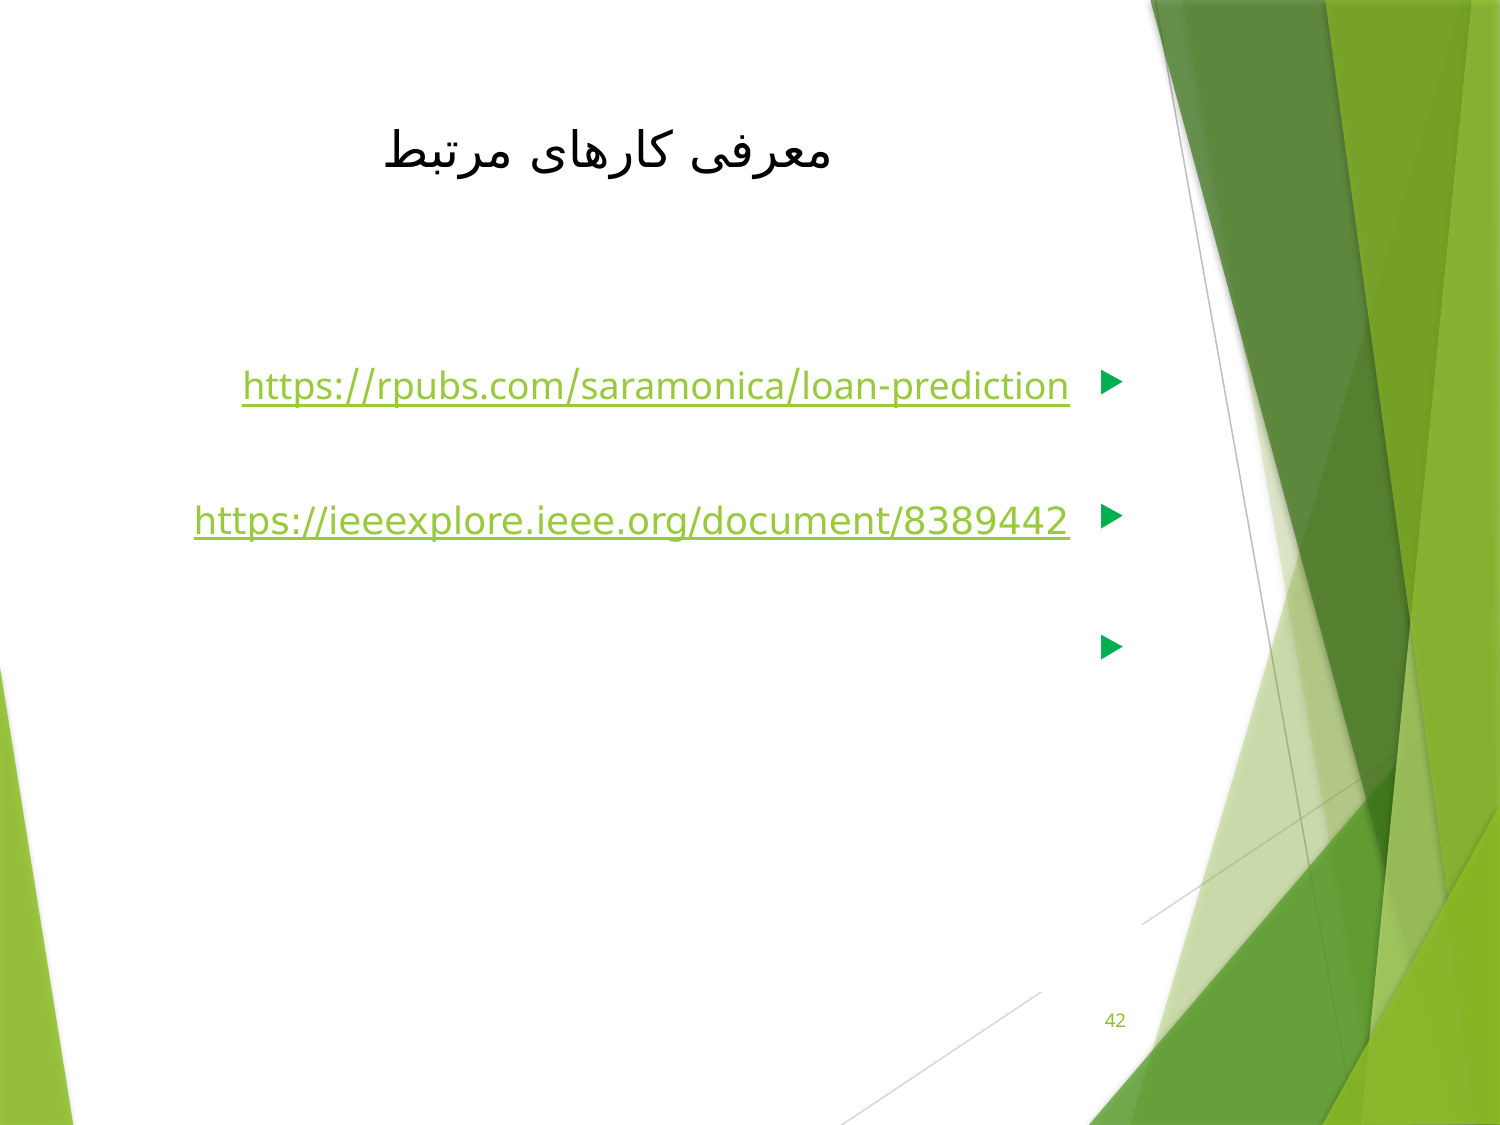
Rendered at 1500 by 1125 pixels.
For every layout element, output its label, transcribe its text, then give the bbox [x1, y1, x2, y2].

slide_number 42 [1057, 991, 1142, 1051]
title معرفی کارهای مرتبط [87, 50, 1129, 225]
list https://rpubs.com/saramonica/loan-prediction https://ieeexplore.ieee.org/document/8389442 https://www.researchgate.net/publication/325917915_Prediction_of_loan_status_in_commercial_bank_using_machine_learning_classifier [99, 354, 1142, 992]
